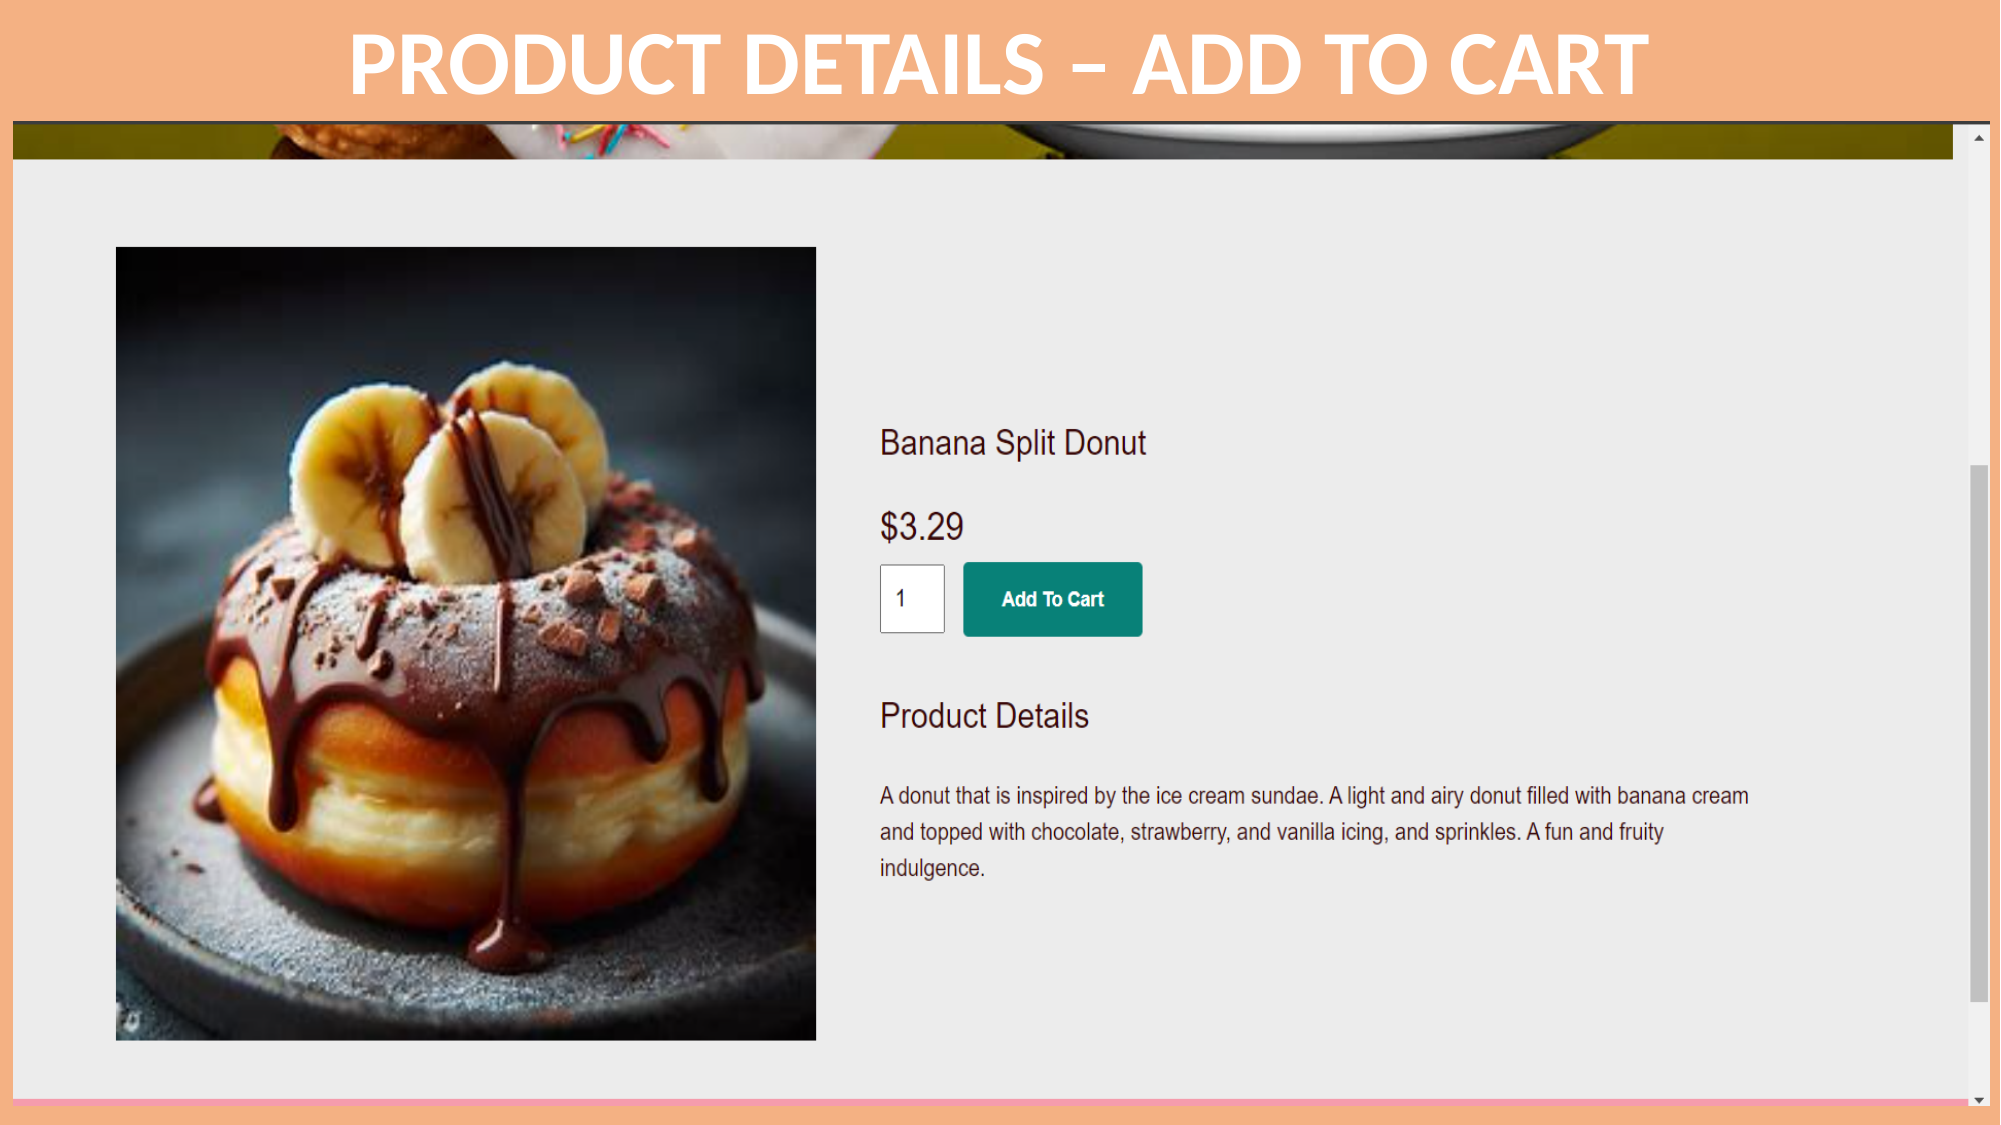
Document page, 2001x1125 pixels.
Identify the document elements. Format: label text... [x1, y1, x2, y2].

title PRODUCT DETAILS – ADD TO CART [137, 0, 1863, 121]
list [13, 121, 1990, 1106]
